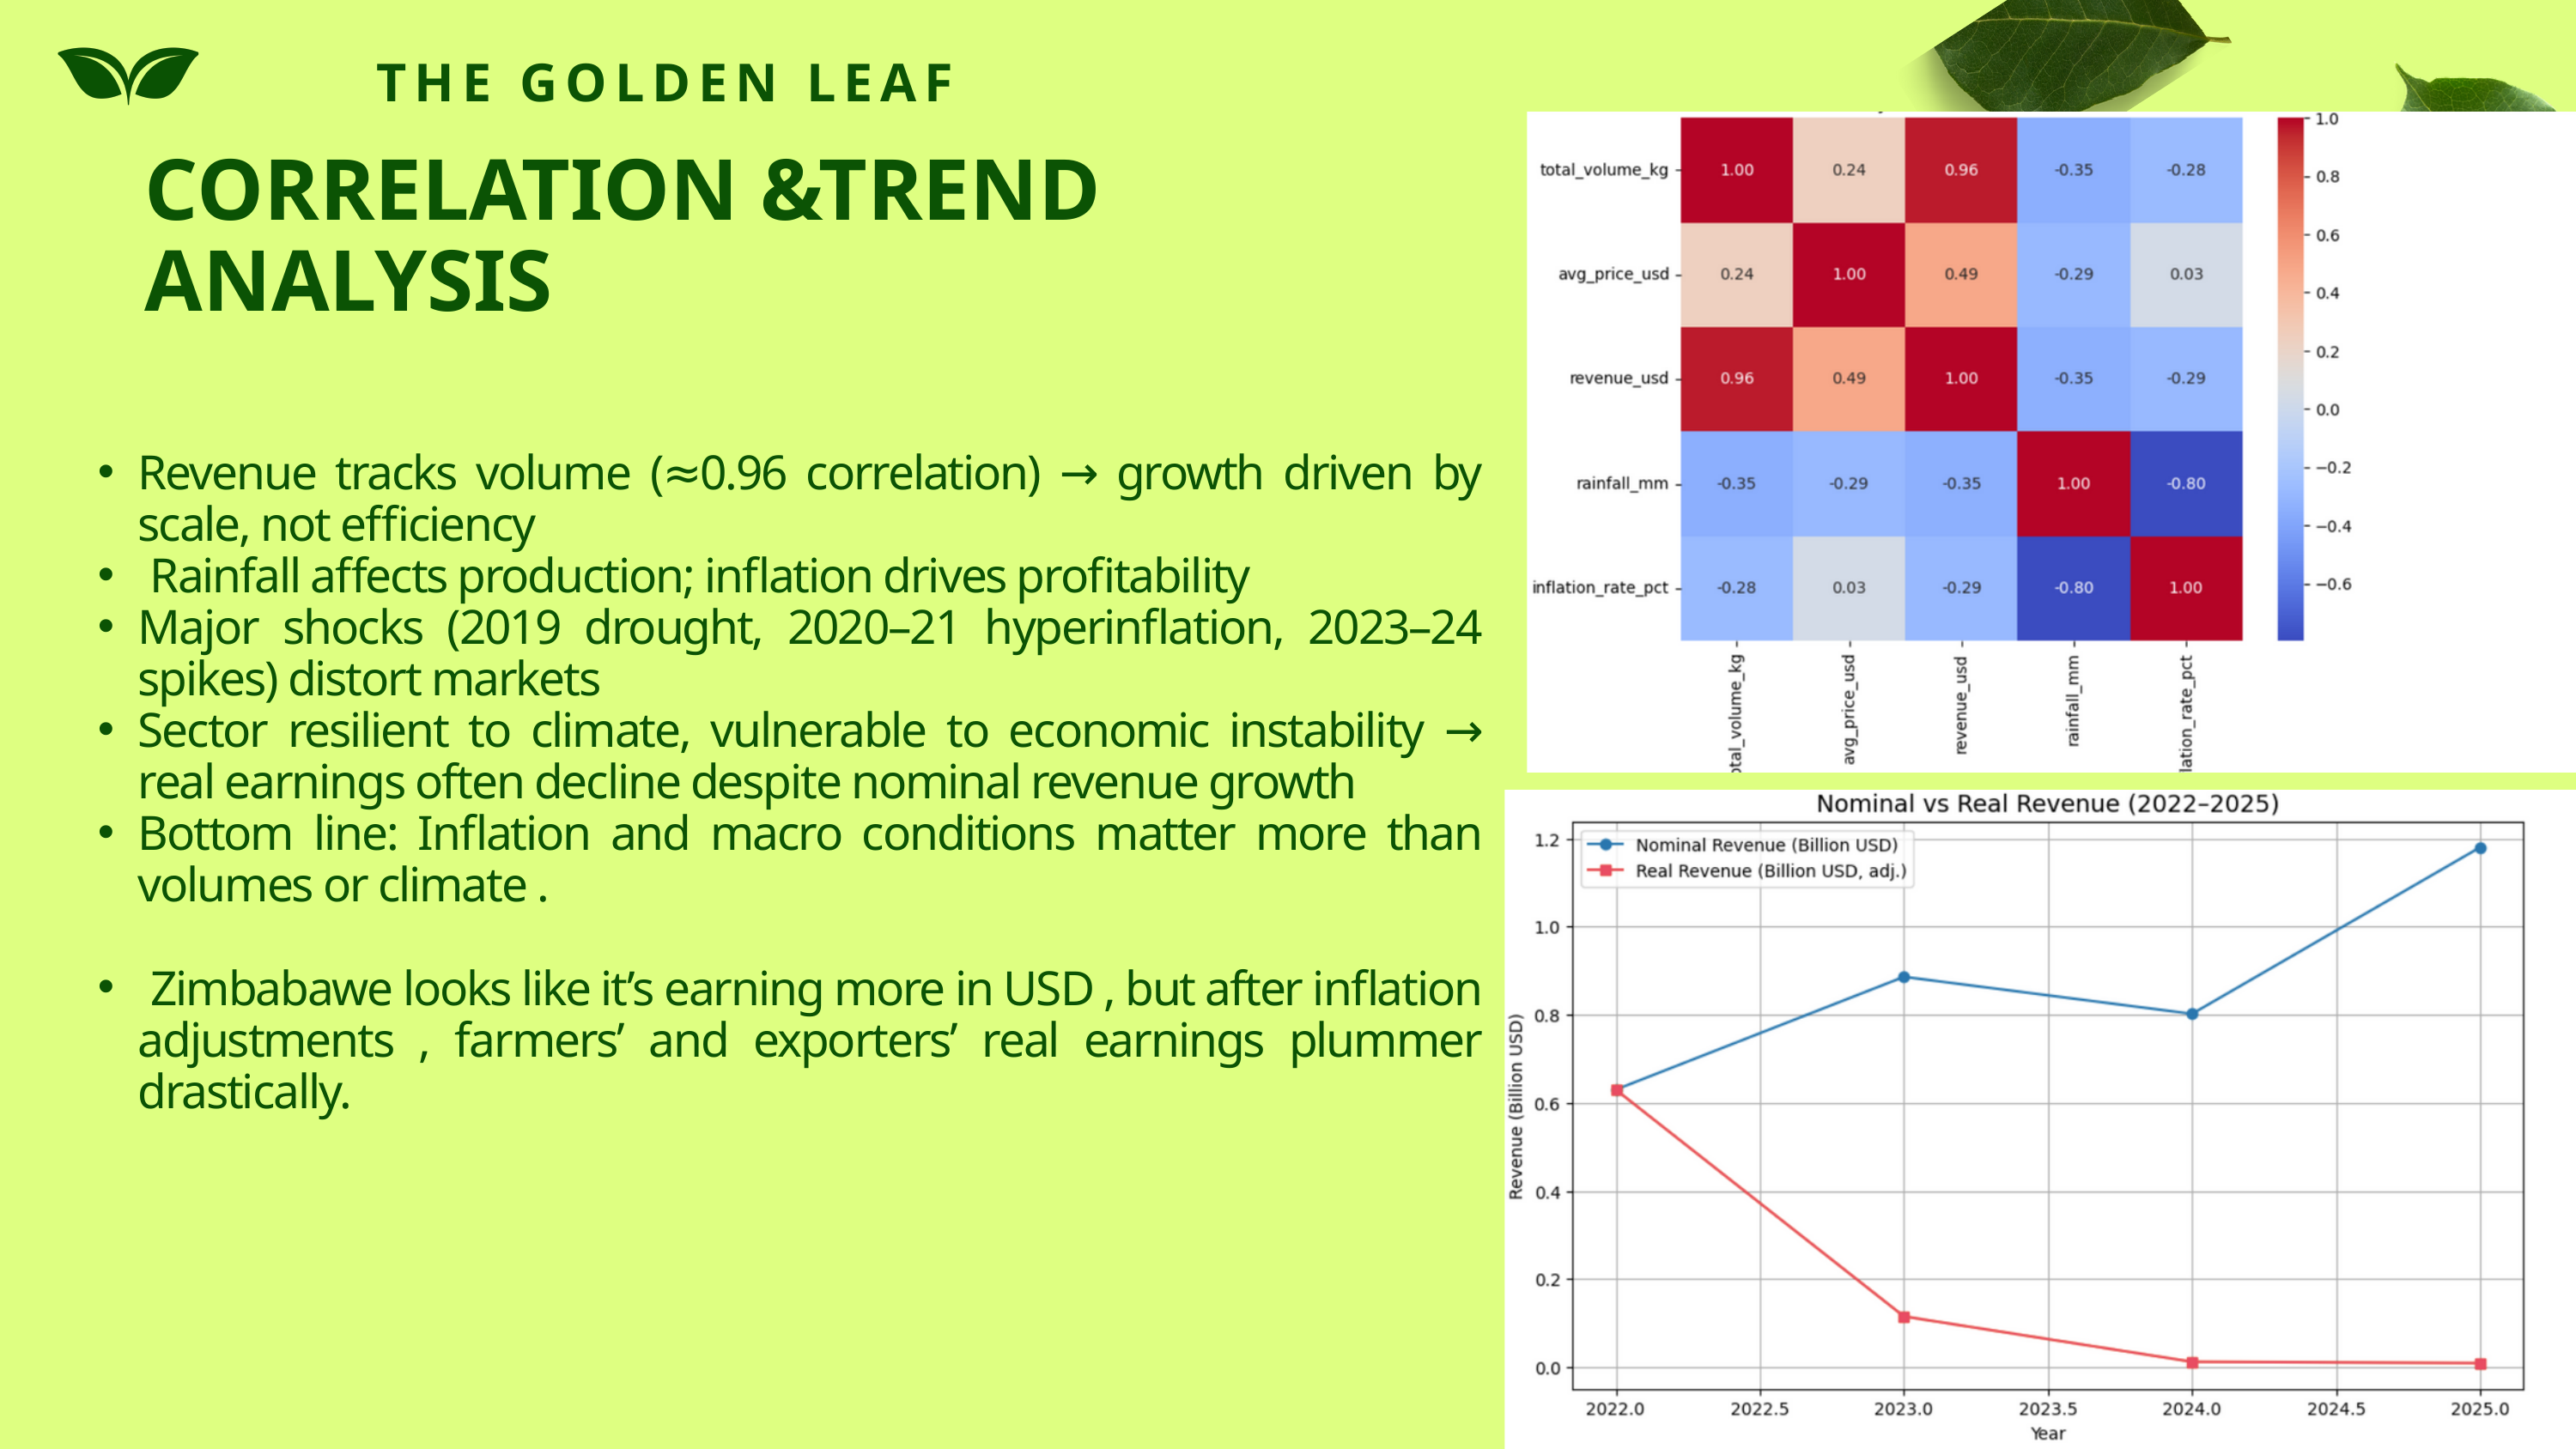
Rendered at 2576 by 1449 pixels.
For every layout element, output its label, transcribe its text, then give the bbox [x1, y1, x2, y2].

text_box [1504, 790, 2576, 1449]
text_box [1893, 0, 2233, 112]
text_box [2344, 61, 2576, 112]
text_box CORRELATION &TREND ANALYSIS [144, 144, 1139, 329]
text_box [58, 43, 199, 112]
text_box [1527, 112, 2576, 773]
text_box Revenue tracks volume (≈0.96 correlation) → growth driven by scale, not efficiency Rainfall affects production; inflation drives profitability Major shocks (2019 drought, 2020–21 hyperinflation, 2023–24 spikes) distort markets Sector resilient to climate, vulnerable to economic instability → real earnings often decline despite nominal revenue growth Bottom line: Inflation and macro conditions matter more than volumes or climate . Zimbabawe looks like it’s earning more in USD , but after inflation adjustments , farmers’ and exporters’ real earnings plummer drastically. [58, 447, 1482, 1118]
text_box THE GOLDEN LEAF [248, 38, 954, 112]
